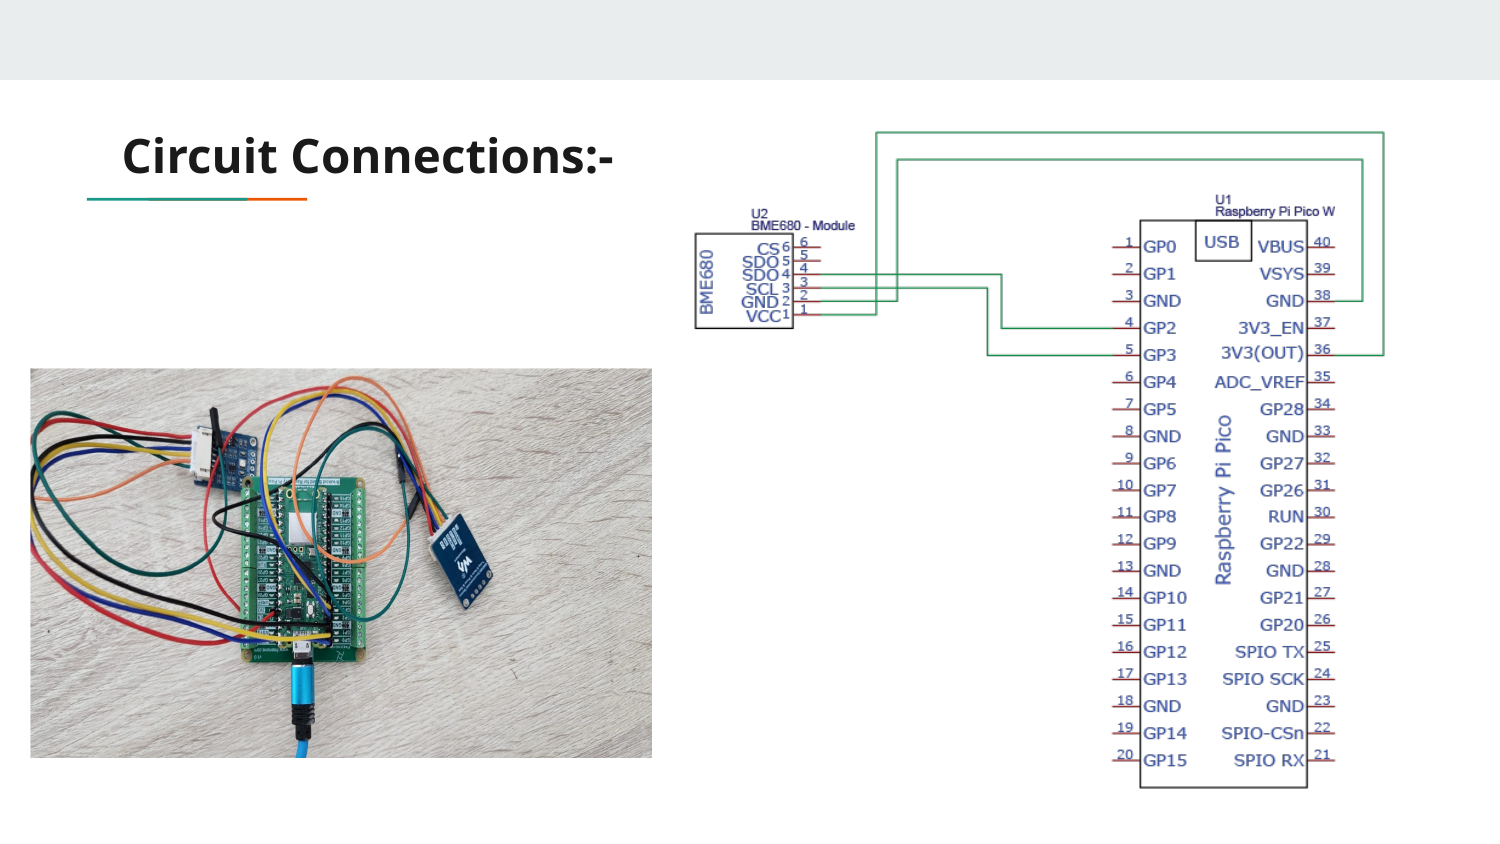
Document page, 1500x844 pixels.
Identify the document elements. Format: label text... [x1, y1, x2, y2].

picture [31, 110, 1444, 844]
title Circuit Connections:- [106, 110, 648, 199]
